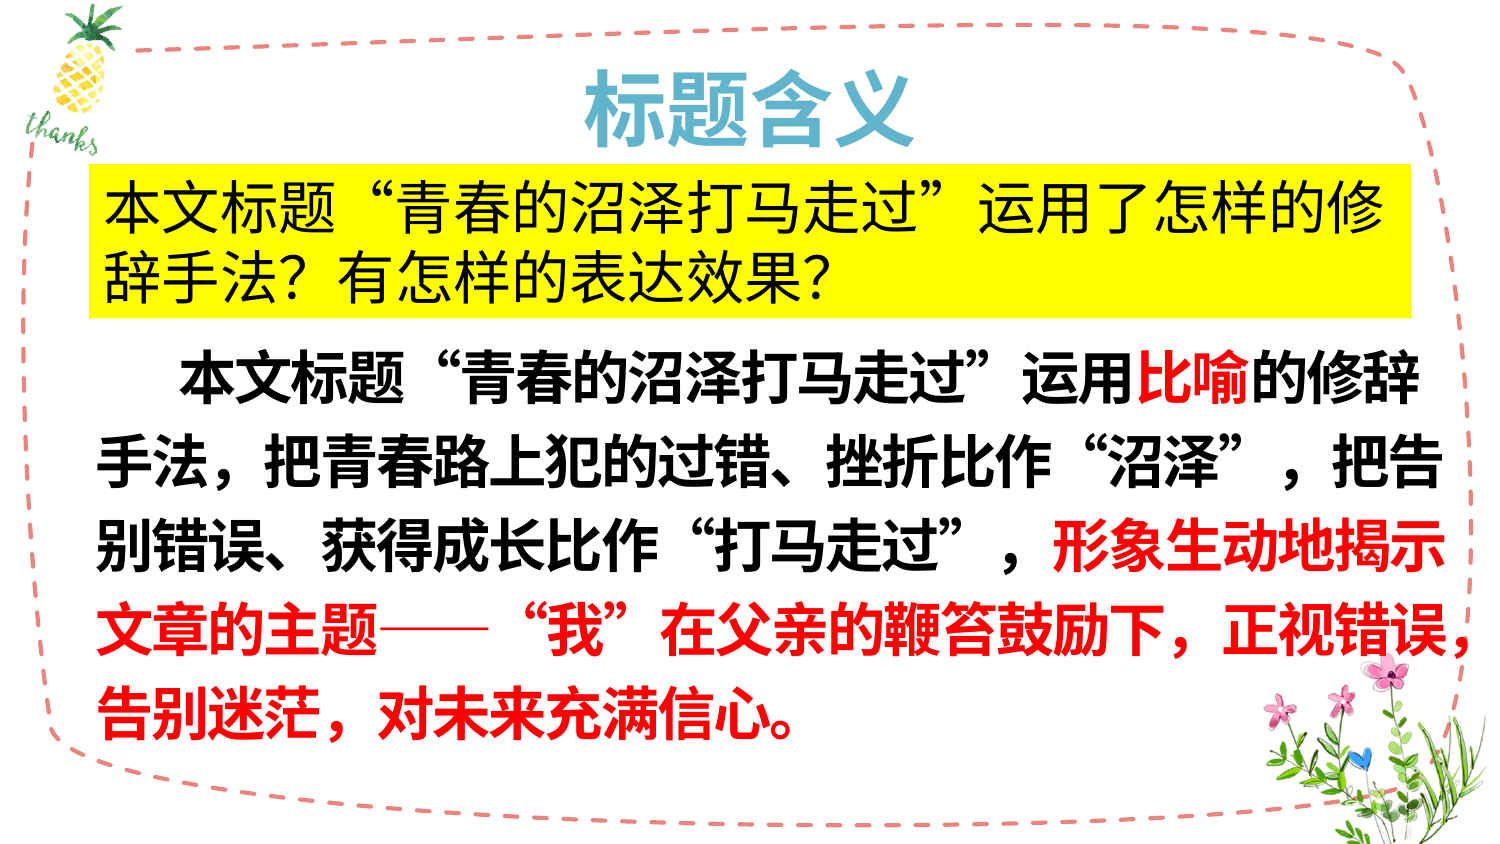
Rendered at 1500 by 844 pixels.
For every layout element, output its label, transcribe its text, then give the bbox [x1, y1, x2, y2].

picture [1167, 625, 1491, 844]
text_box 标题含义 [572, 51, 928, 163]
text_box [80, 755, 1167, 827]
text_box 本文标题“青春的沼泽打马走过”运用了怎样的修辞手法？有怎样的表达效果？ [88, 163, 1411, 319]
text_box [22, 23, 1460, 754]
picture [0, 0, 186, 163]
text_box 本文标题“青春的沼泽打马走过”运用比喻的修辞手法，把青春路上犯的过错、挫折比作“沼泽”，把告别错误、获得成长比作“打马走过”，形象生动地揭示文章的主题——“我”在父亲的鞭笞鼓励下，正视错误，告别迷茫，对未来充满信心。 [80, 320, 1472, 755]
